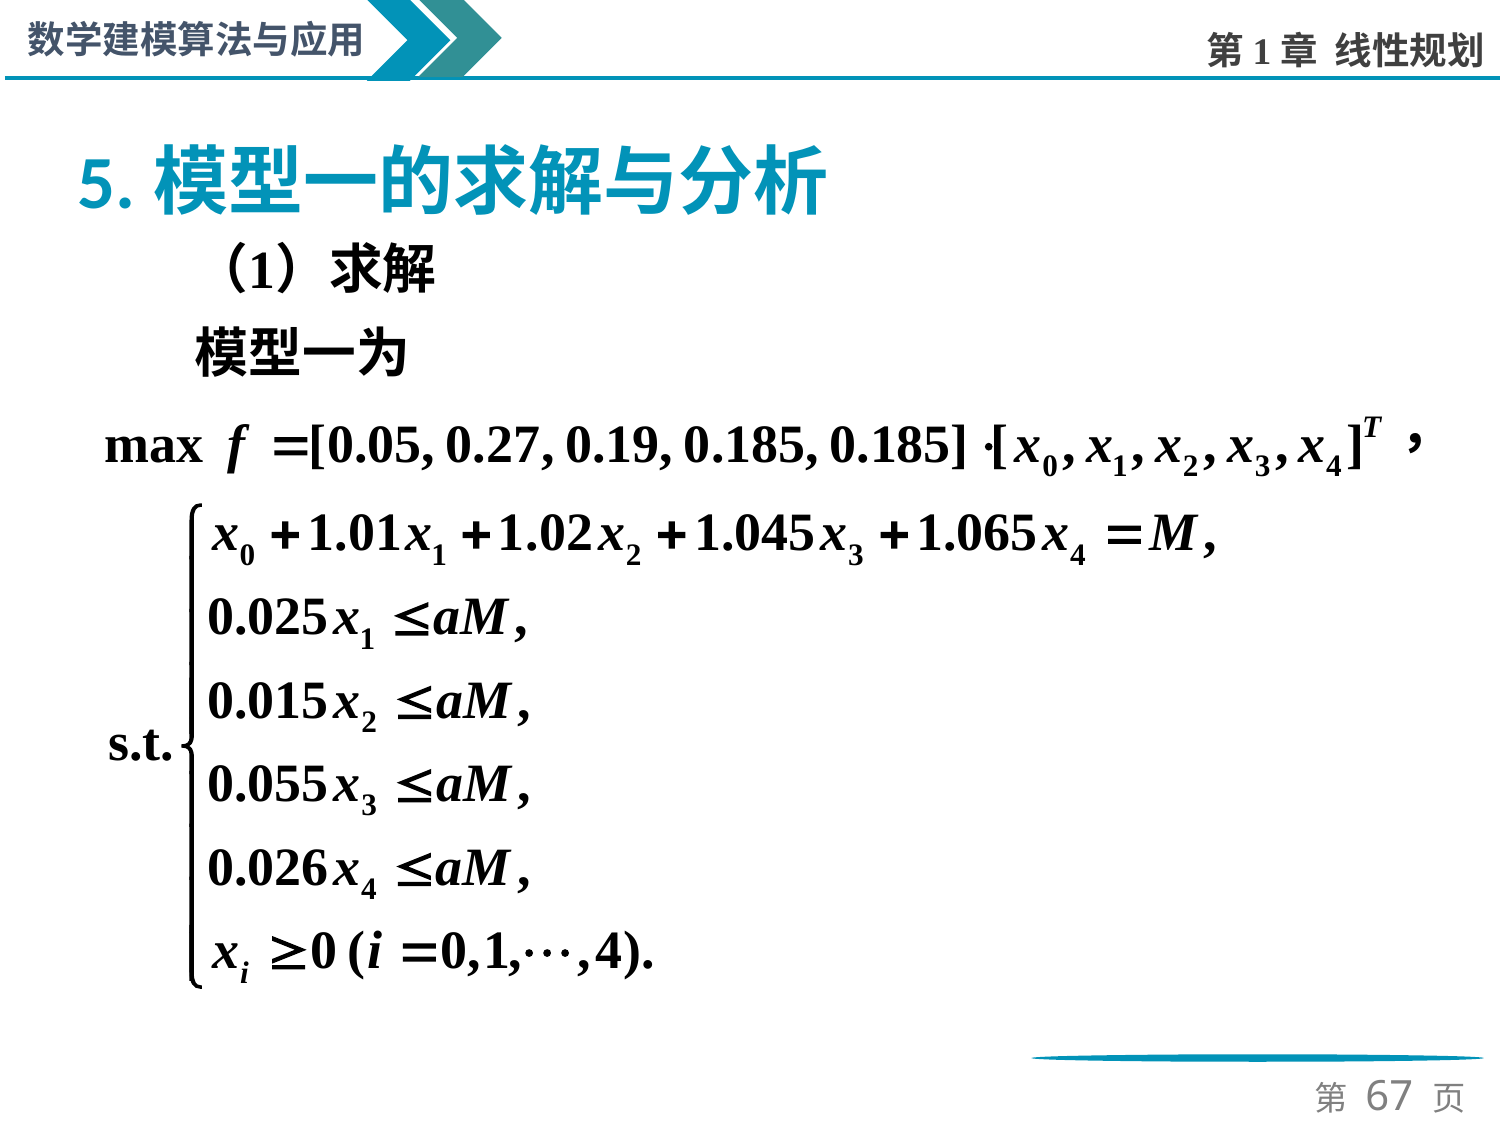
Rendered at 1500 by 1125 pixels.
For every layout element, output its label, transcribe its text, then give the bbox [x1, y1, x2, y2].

text_box 5.模型一的求解与分析 [63, 126, 1100, 232]
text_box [86, 232, 1459, 1109]
